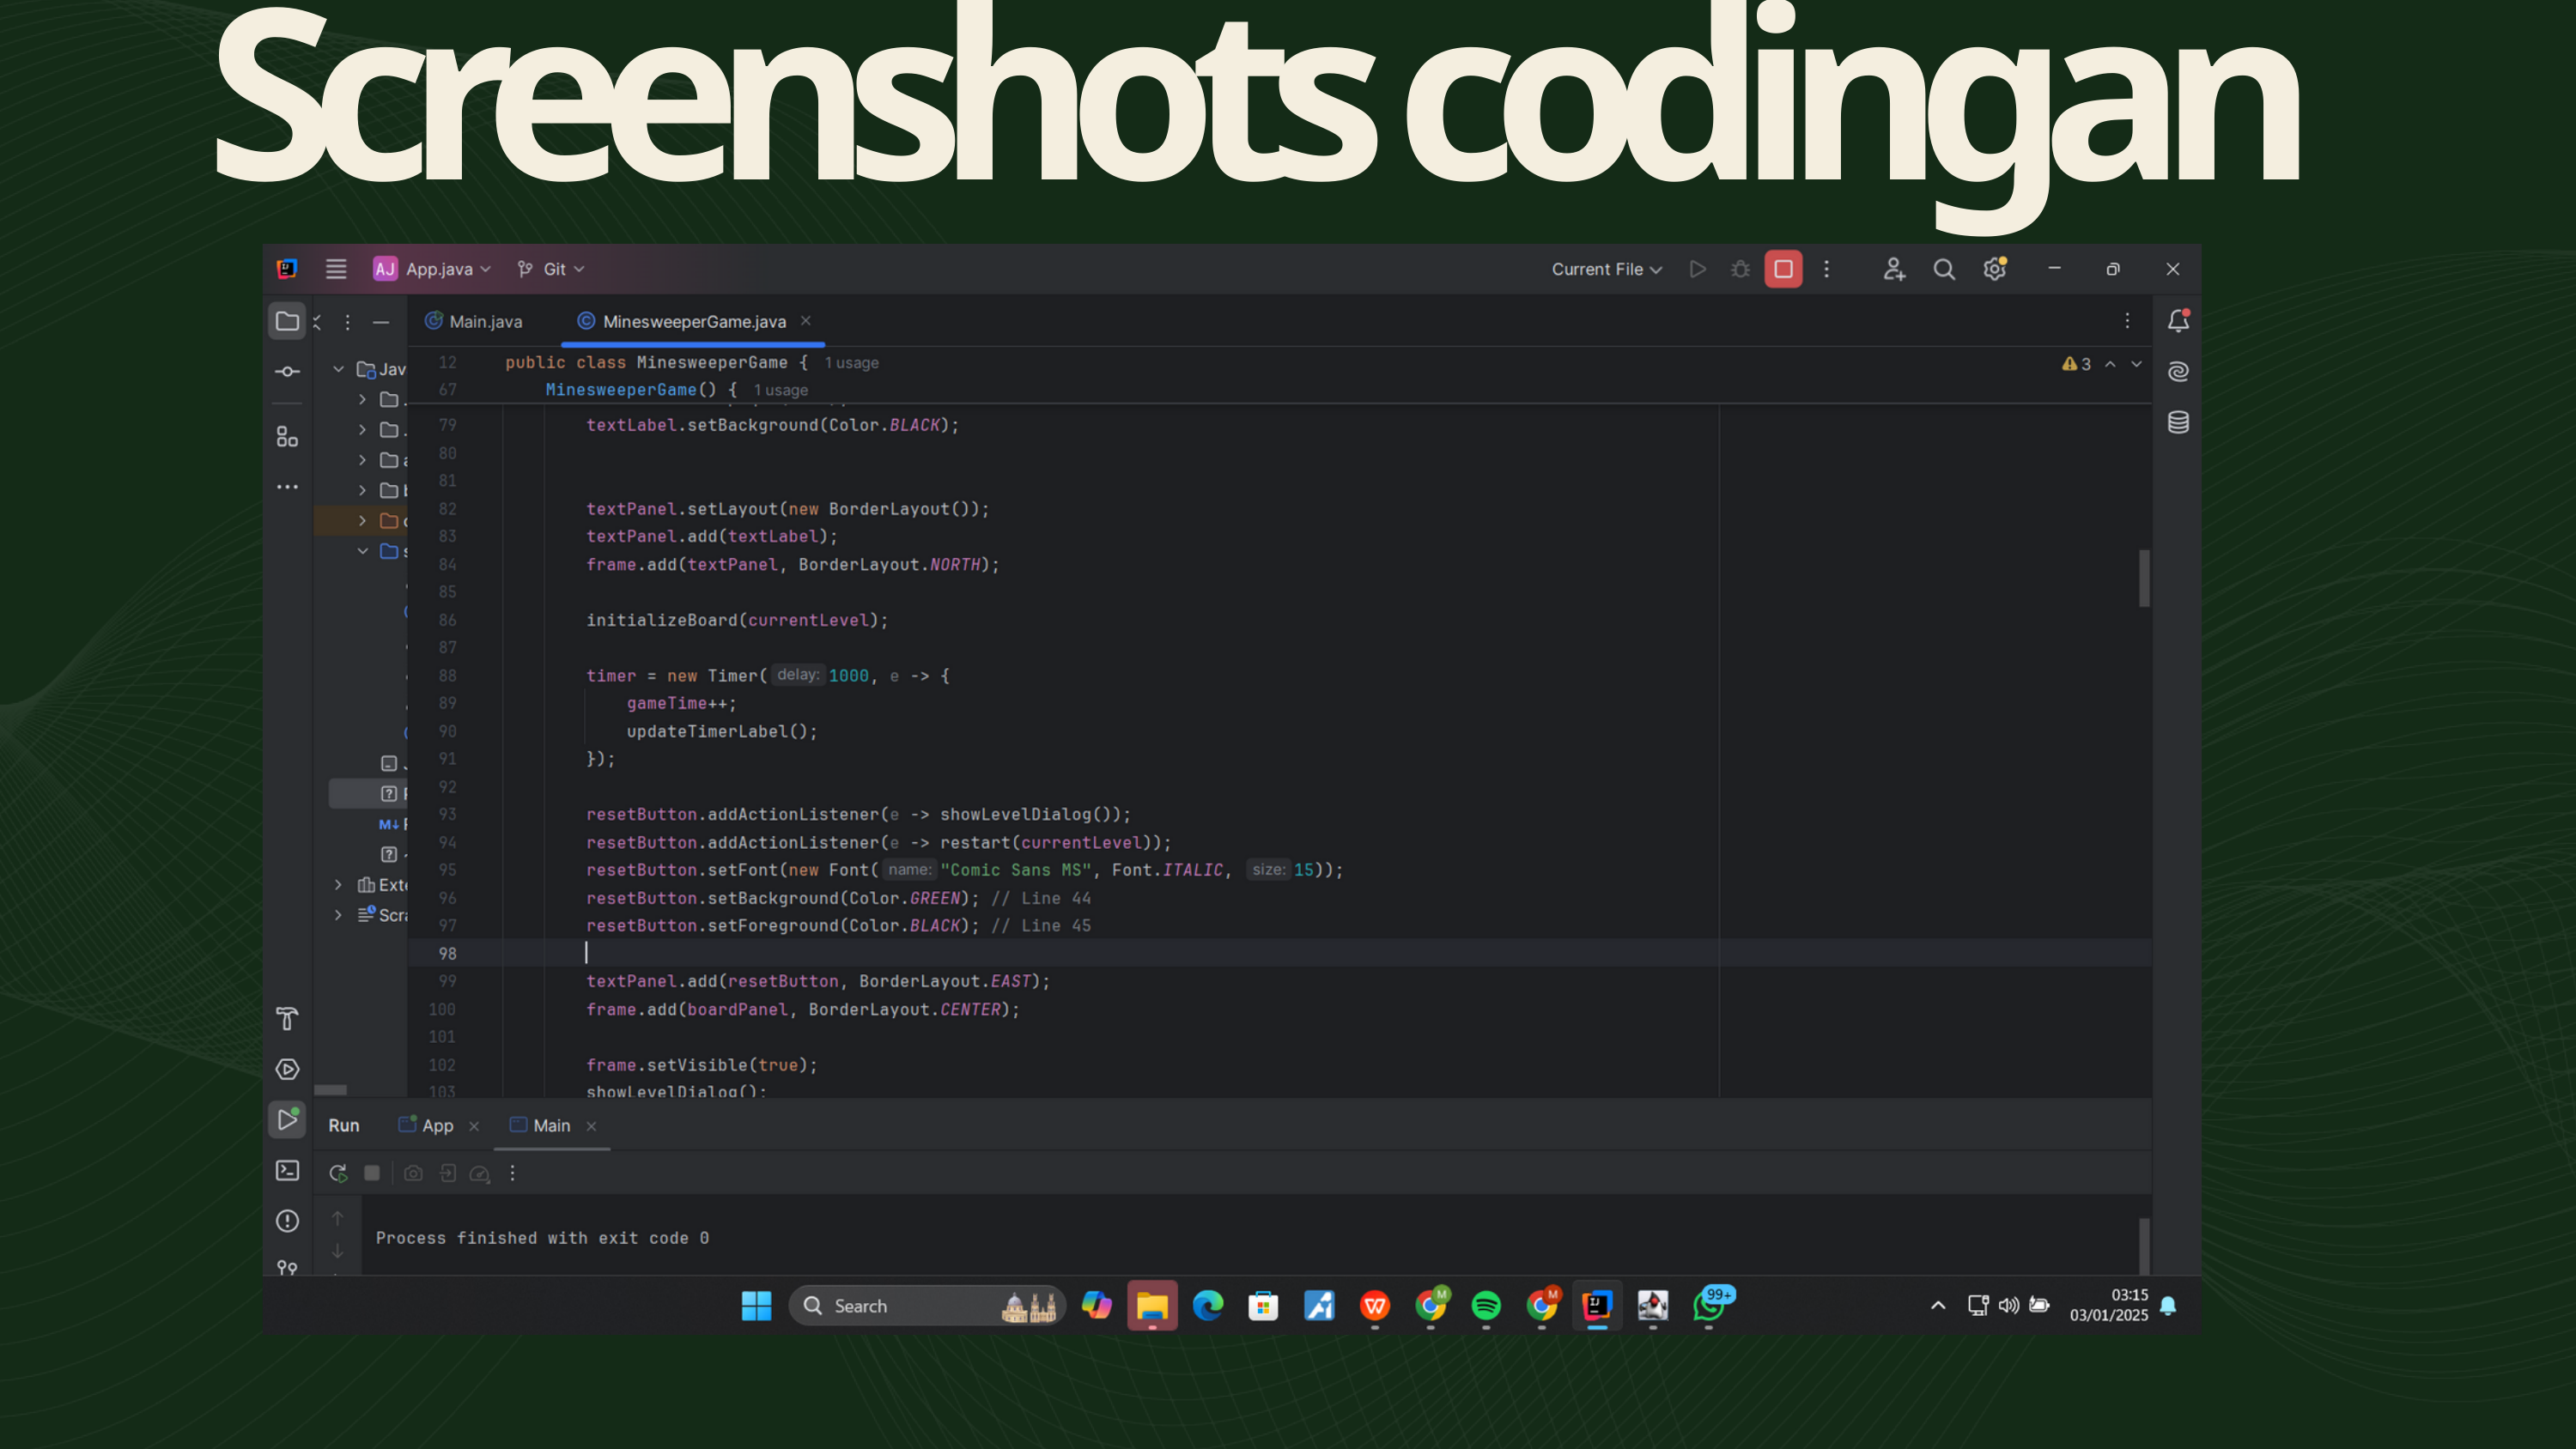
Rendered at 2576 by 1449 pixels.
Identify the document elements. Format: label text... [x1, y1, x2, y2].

text_box [262, 244, 2202, 1335]
text_box Screenshots codingan [78, 8, 2318, 227]
text_box [0, 0, 2576, 1449]
